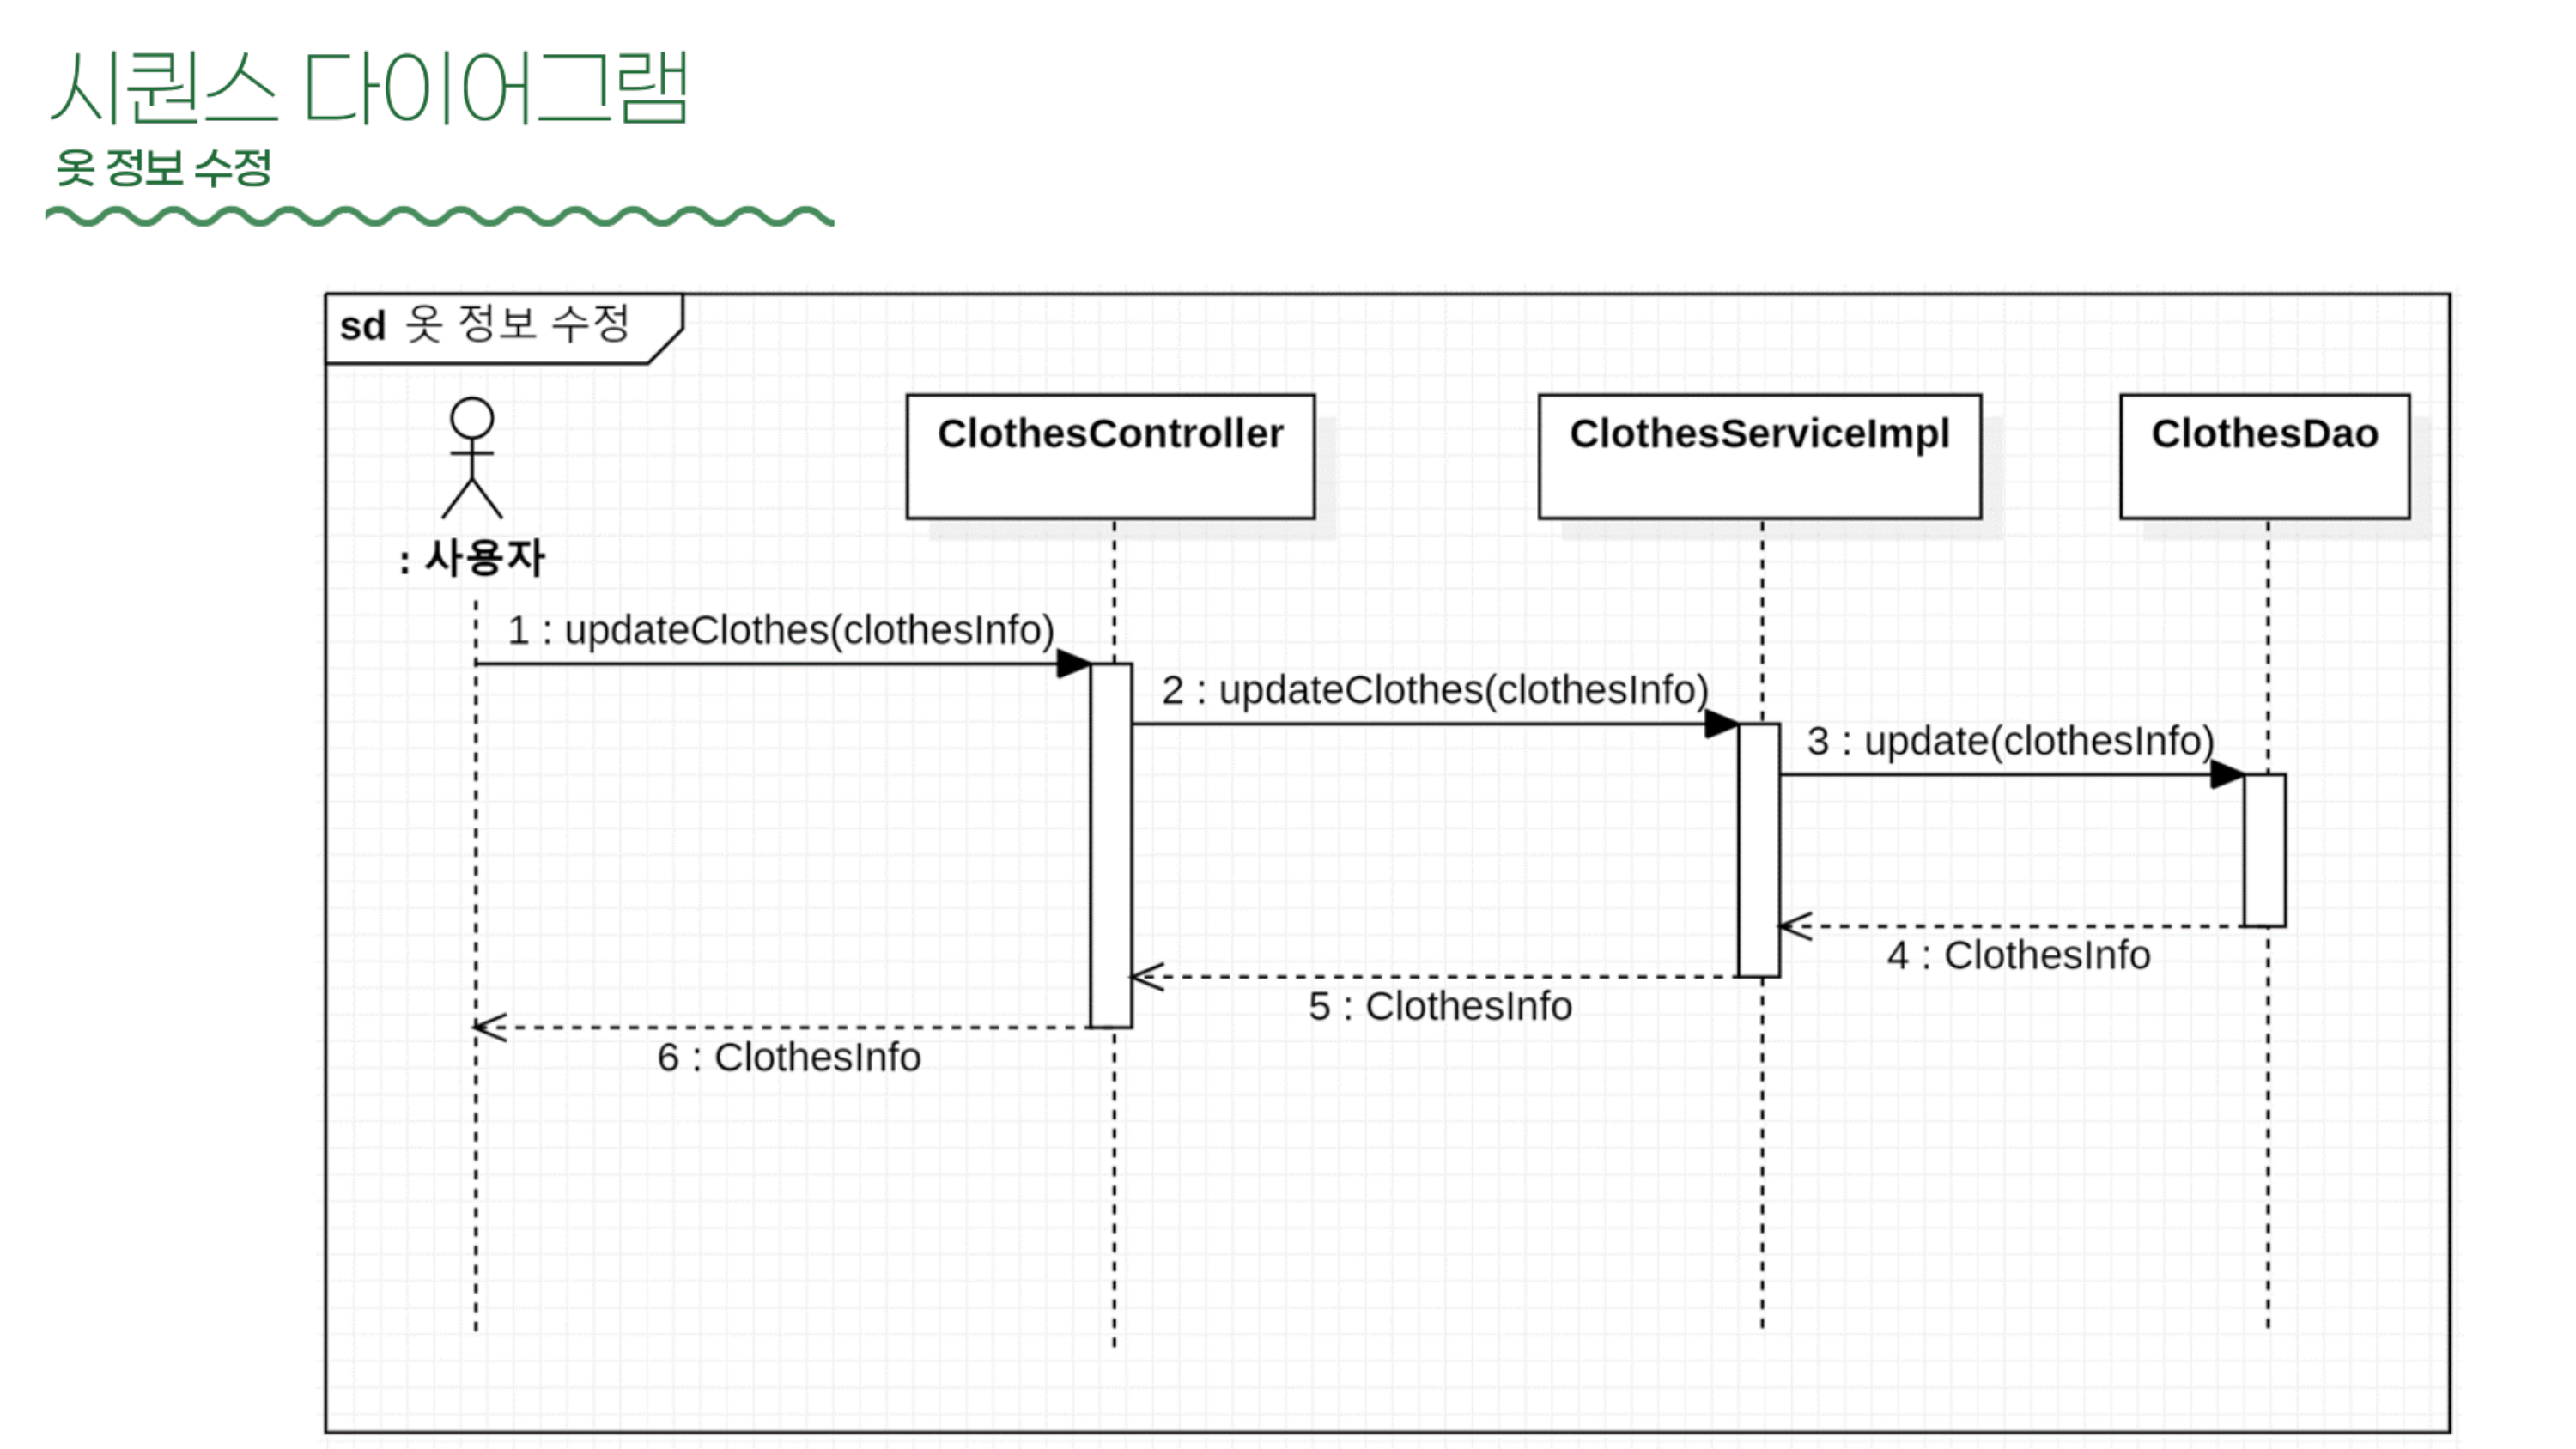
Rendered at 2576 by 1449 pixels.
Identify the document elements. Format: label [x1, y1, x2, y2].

text_box [315, 282, 2464, 1449]
text_box [44, 35, 835, 227]
picture [31, 22, 726, 164]
